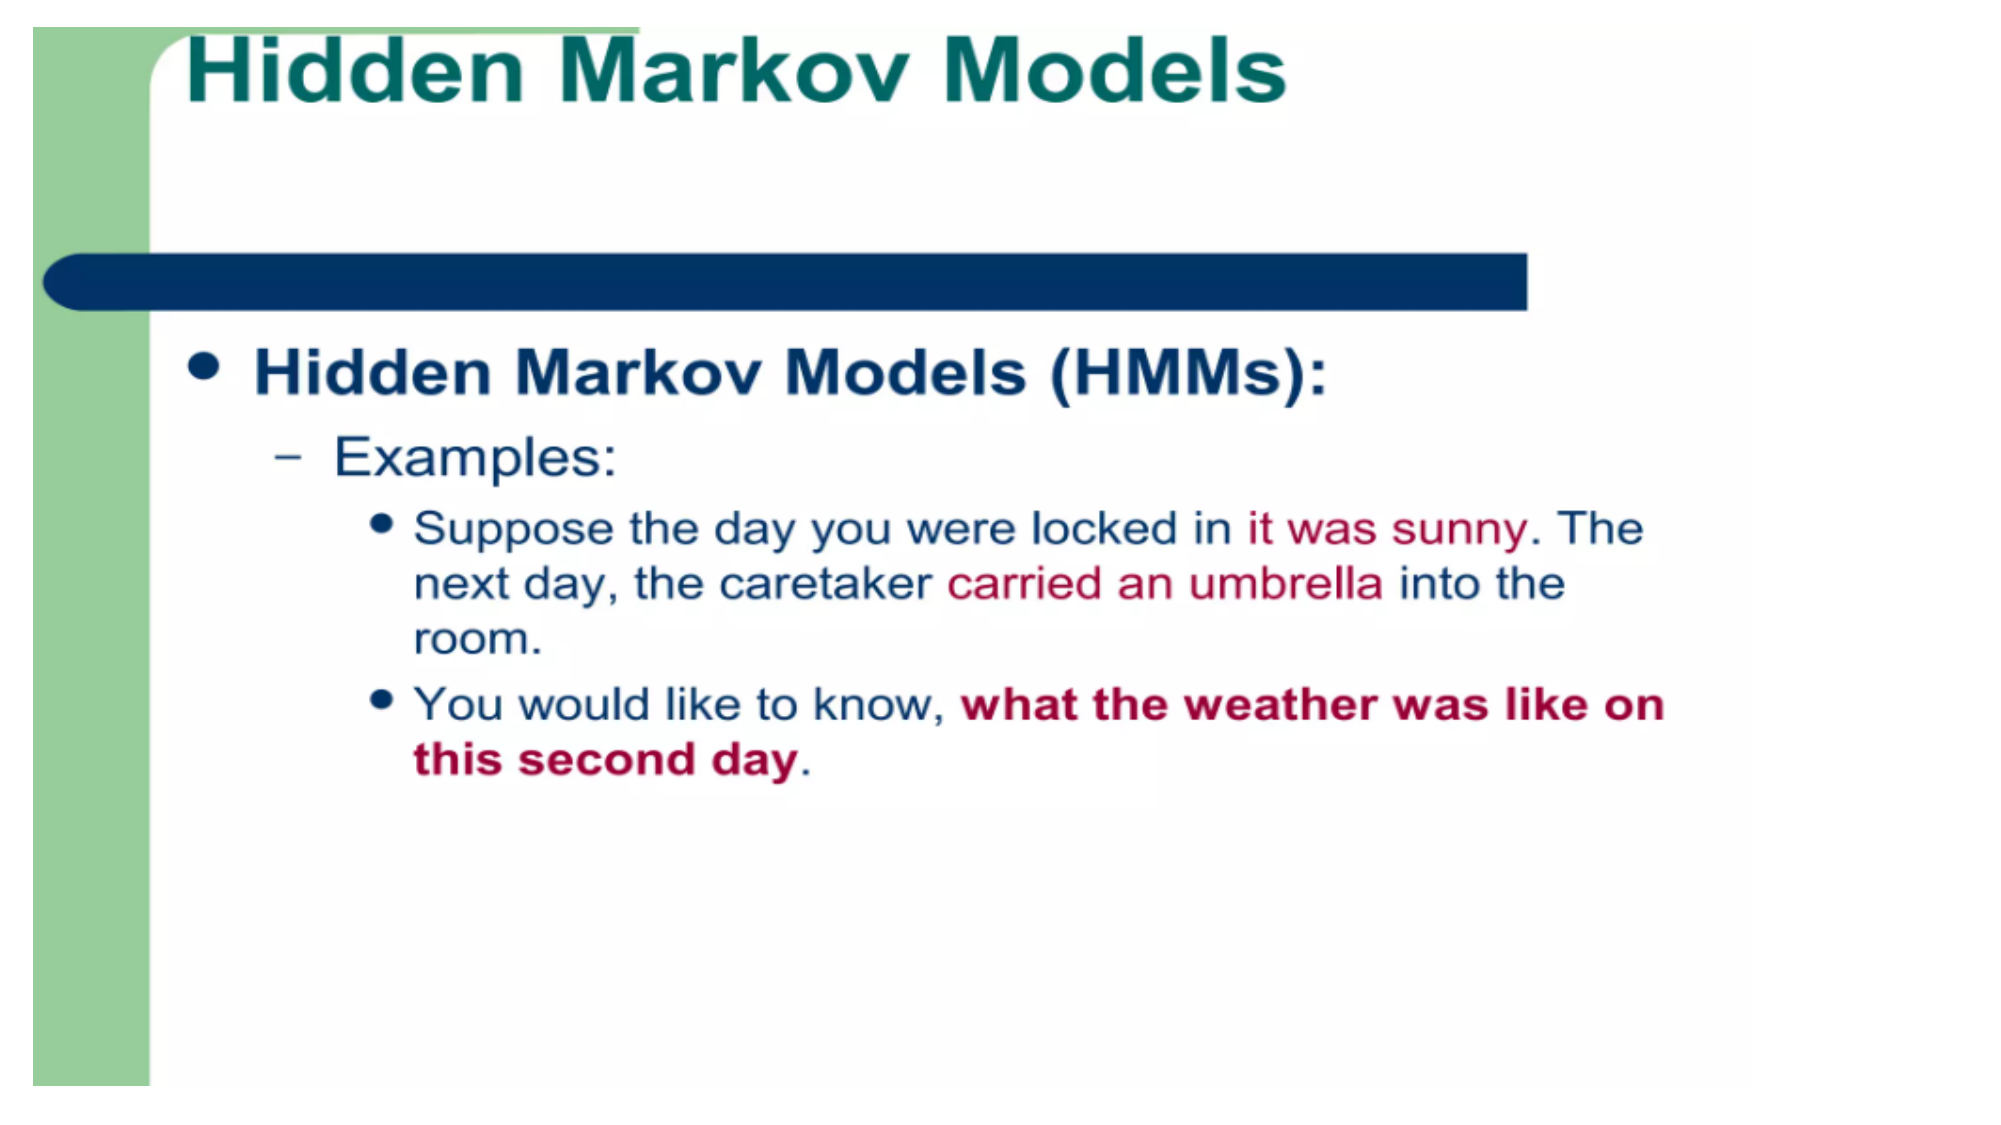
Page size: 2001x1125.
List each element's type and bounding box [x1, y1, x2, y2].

picture [32, 27, 1751, 1086]
